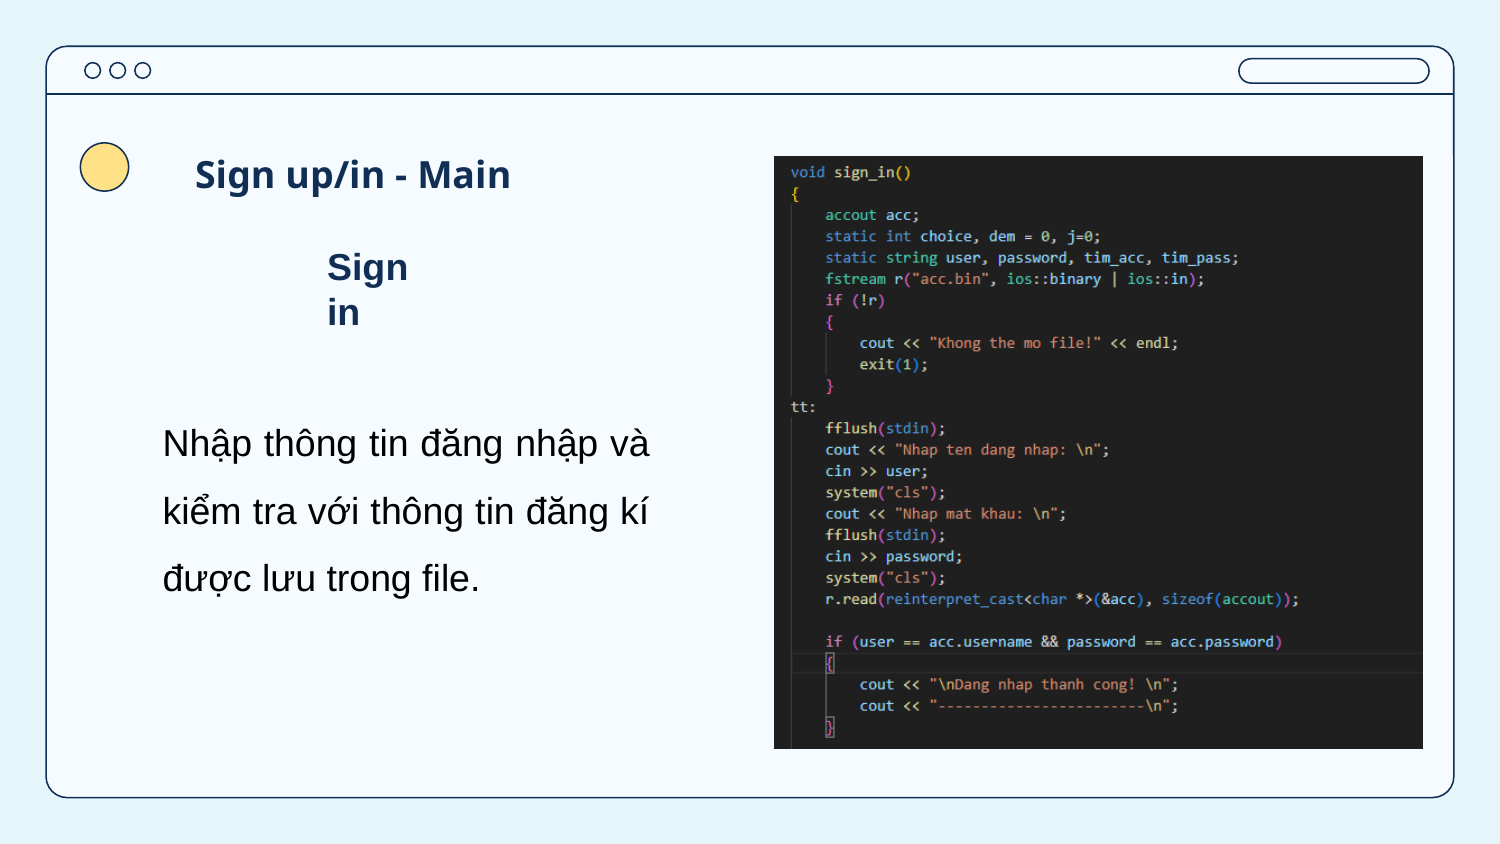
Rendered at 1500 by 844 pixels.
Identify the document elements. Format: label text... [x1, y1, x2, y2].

text_box Sign up/in - Main [138, 135, 568, 212]
picture [774, 156, 1424, 749]
text_box [80, 142, 129, 192]
title Sign in [311, 246, 468, 389]
text_box Nhập thông tin đăng nhập và kiểm tra với thông tin đăng kí được lưu trong file. [147, 389, 665, 607]
